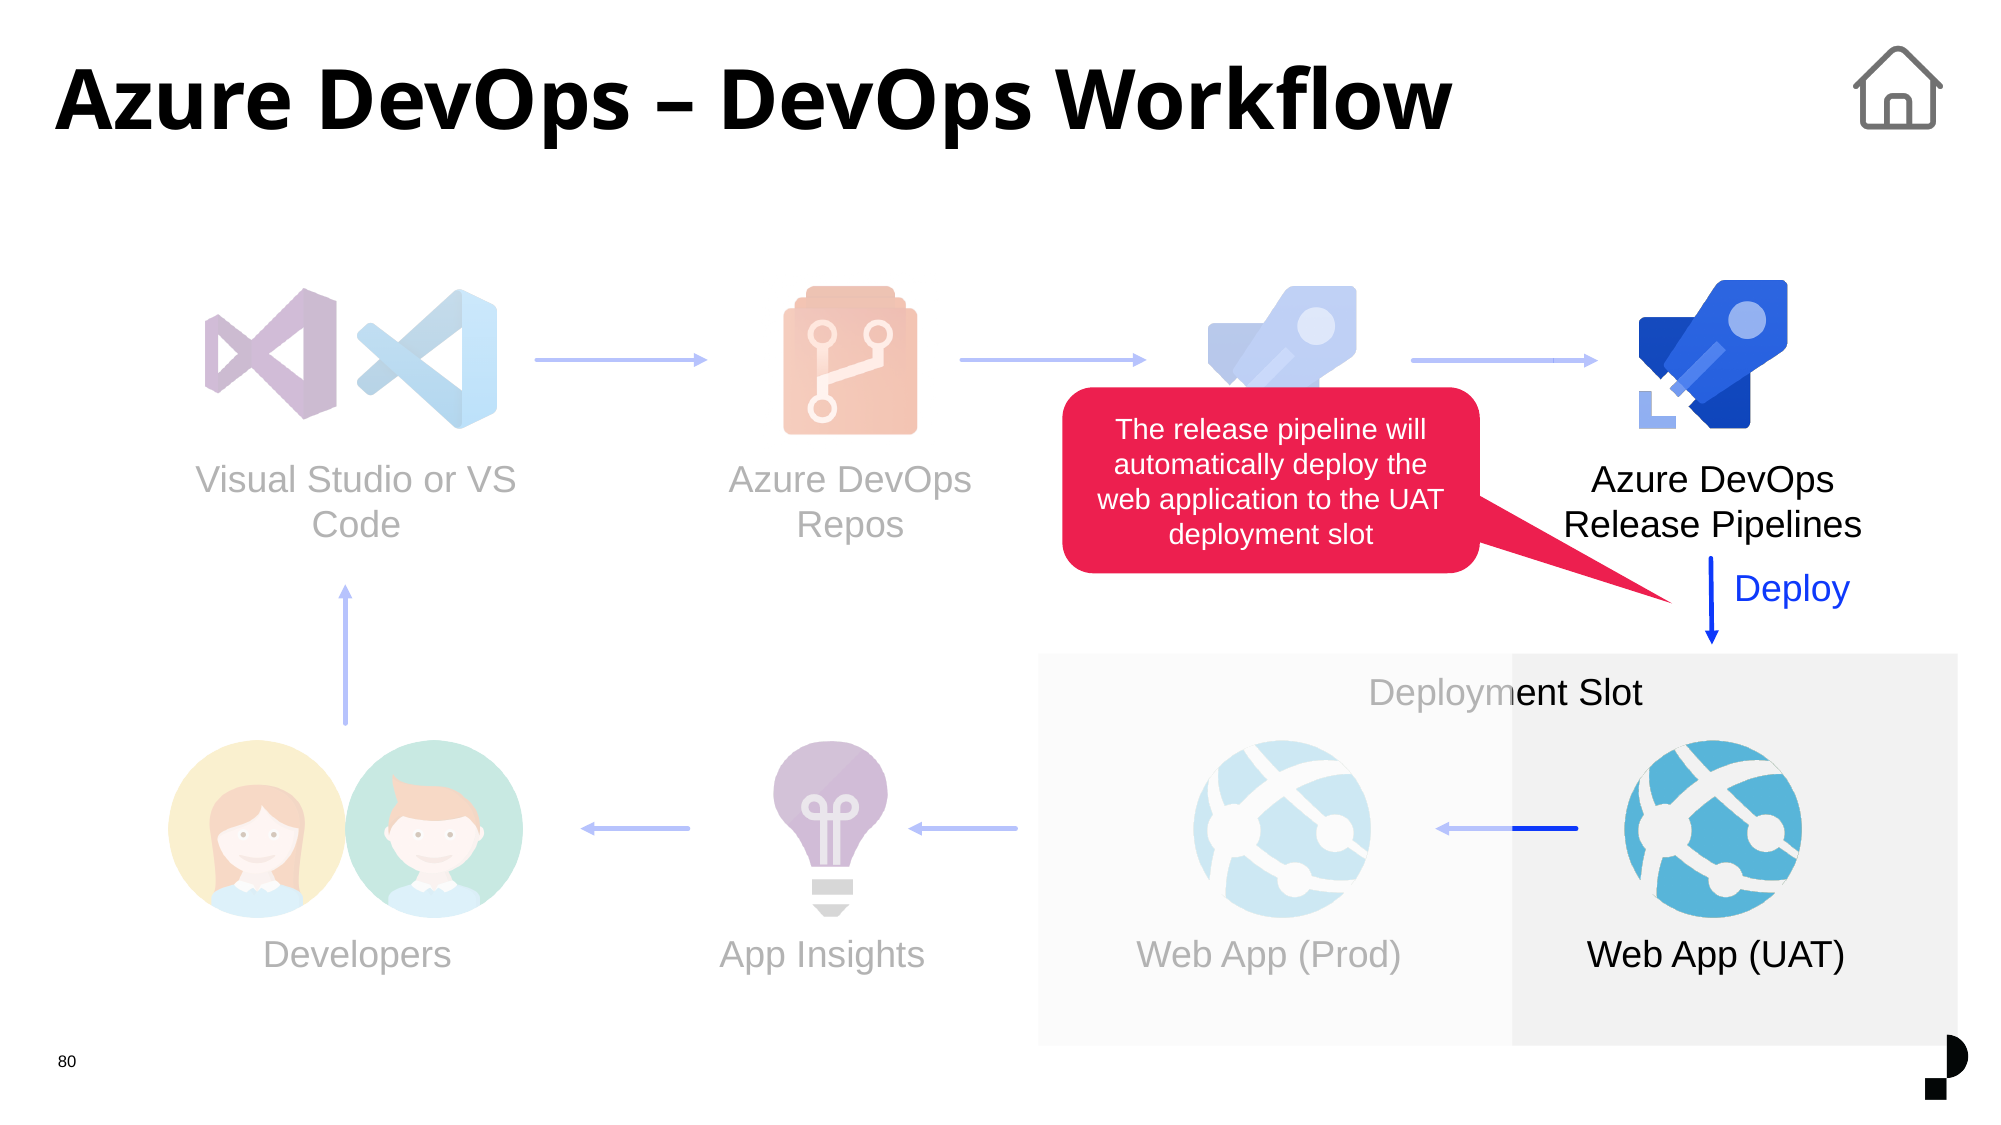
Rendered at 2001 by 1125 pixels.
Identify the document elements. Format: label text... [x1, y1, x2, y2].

text_box Azure DevOps Release Pipelines [1554, 454, 1901, 545]
text_box [1513, 653, 1959, 1047]
picture [661, 740, 999, 918]
text_box [30, 545, 1513, 1052]
picture [1192, 740, 1371, 918]
text_box Web App (UAT) [1528, 930, 1905, 976]
picture [198, 281, 343, 426]
text_box Deployment Slot [1513, 667, 1777, 714]
picture [1624, 740, 1802, 918]
picture [761, 271, 939, 449]
picture [1920, 1028, 1972, 1106]
list Azure DevOps – DevOps Workflow [55, 57, 1943, 149]
picture [357, 289, 497, 429]
picture [1624, 265, 1802, 443]
picture [168, 740, 523, 918]
text_box The release pipeline will automatically deploy the web application to the UAT deployment slot [1061, 386, 1673, 605]
text_box Deploy [1734, 563, 1974, 609]
picture [1853, 43, 1943, 132]
picture [1192, 271, 1371, 449]
text_box [1552, 328, 1612, 409]
text_box [71, 202, 1554, 555]
slide_number 80 [56, 1052, 77, 1071]
